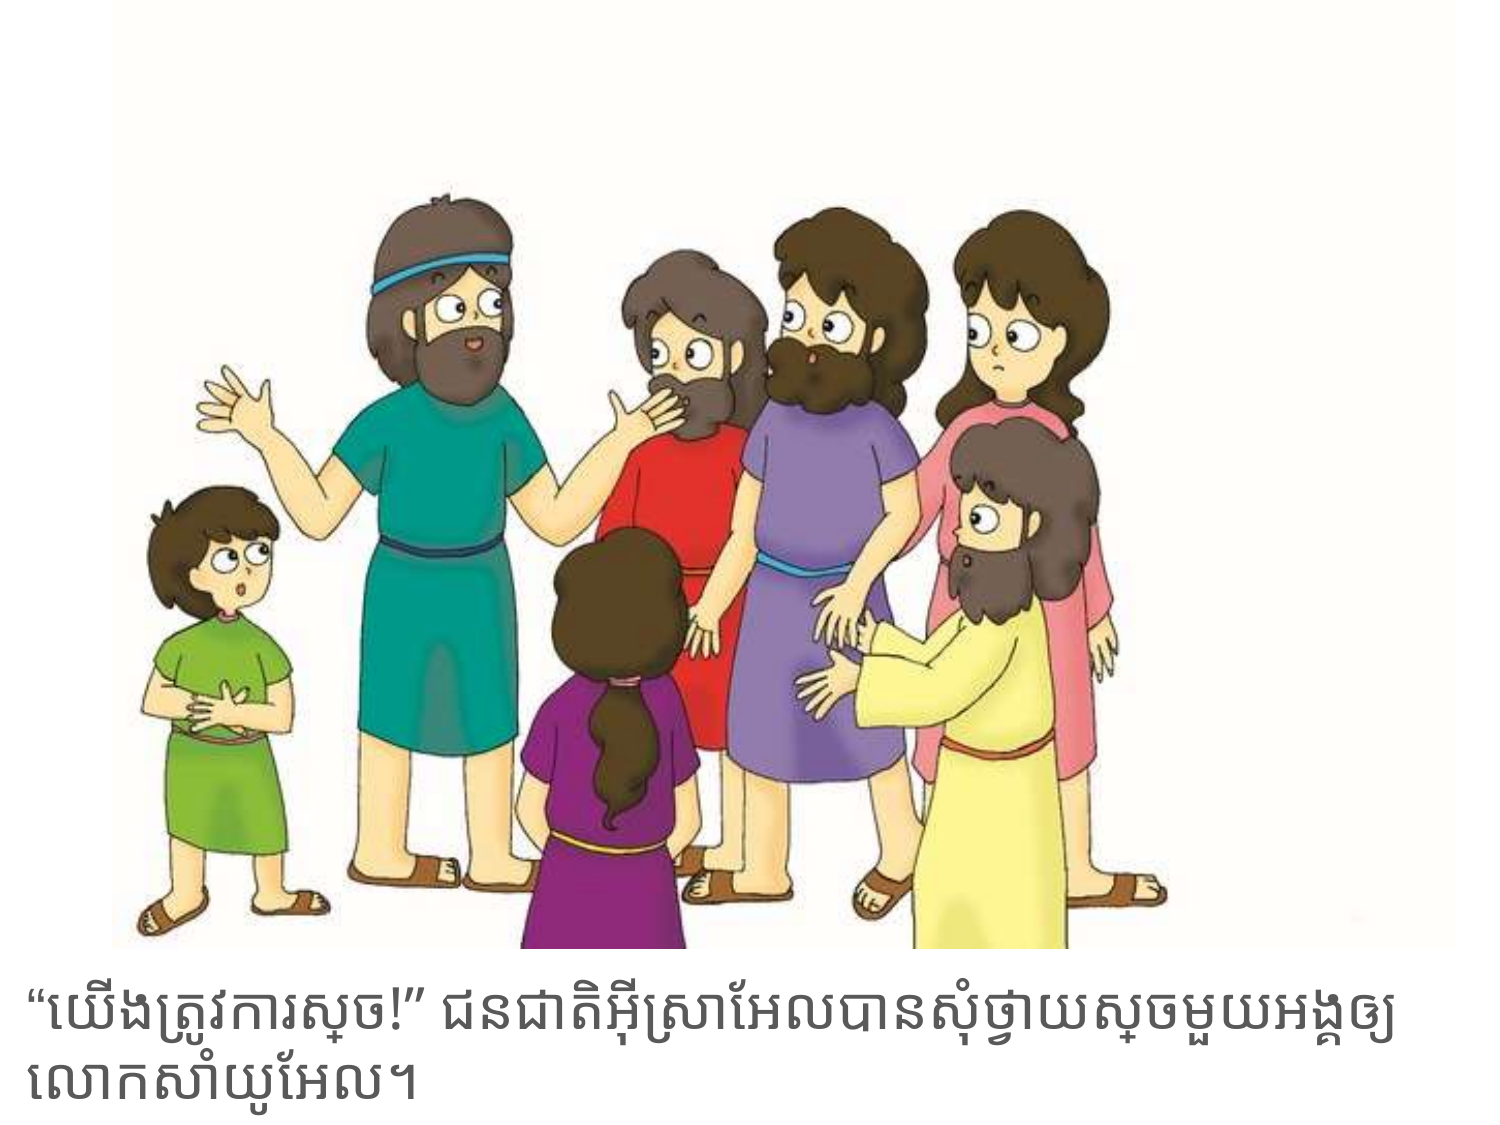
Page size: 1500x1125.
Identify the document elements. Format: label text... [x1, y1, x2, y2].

picture [111, 0, 1455, 950]
text_box “យើងត្រូវការស្តេច!” ជន​ជាតិ​អ៊ីស្រាអែល​បាន​សុំ​ថ្វាយ​ស្ដេច​មួយ​អង្គ​ឲ្យ​លោក​សាំយូអែល។ [11, 964, 1483, 1119]
